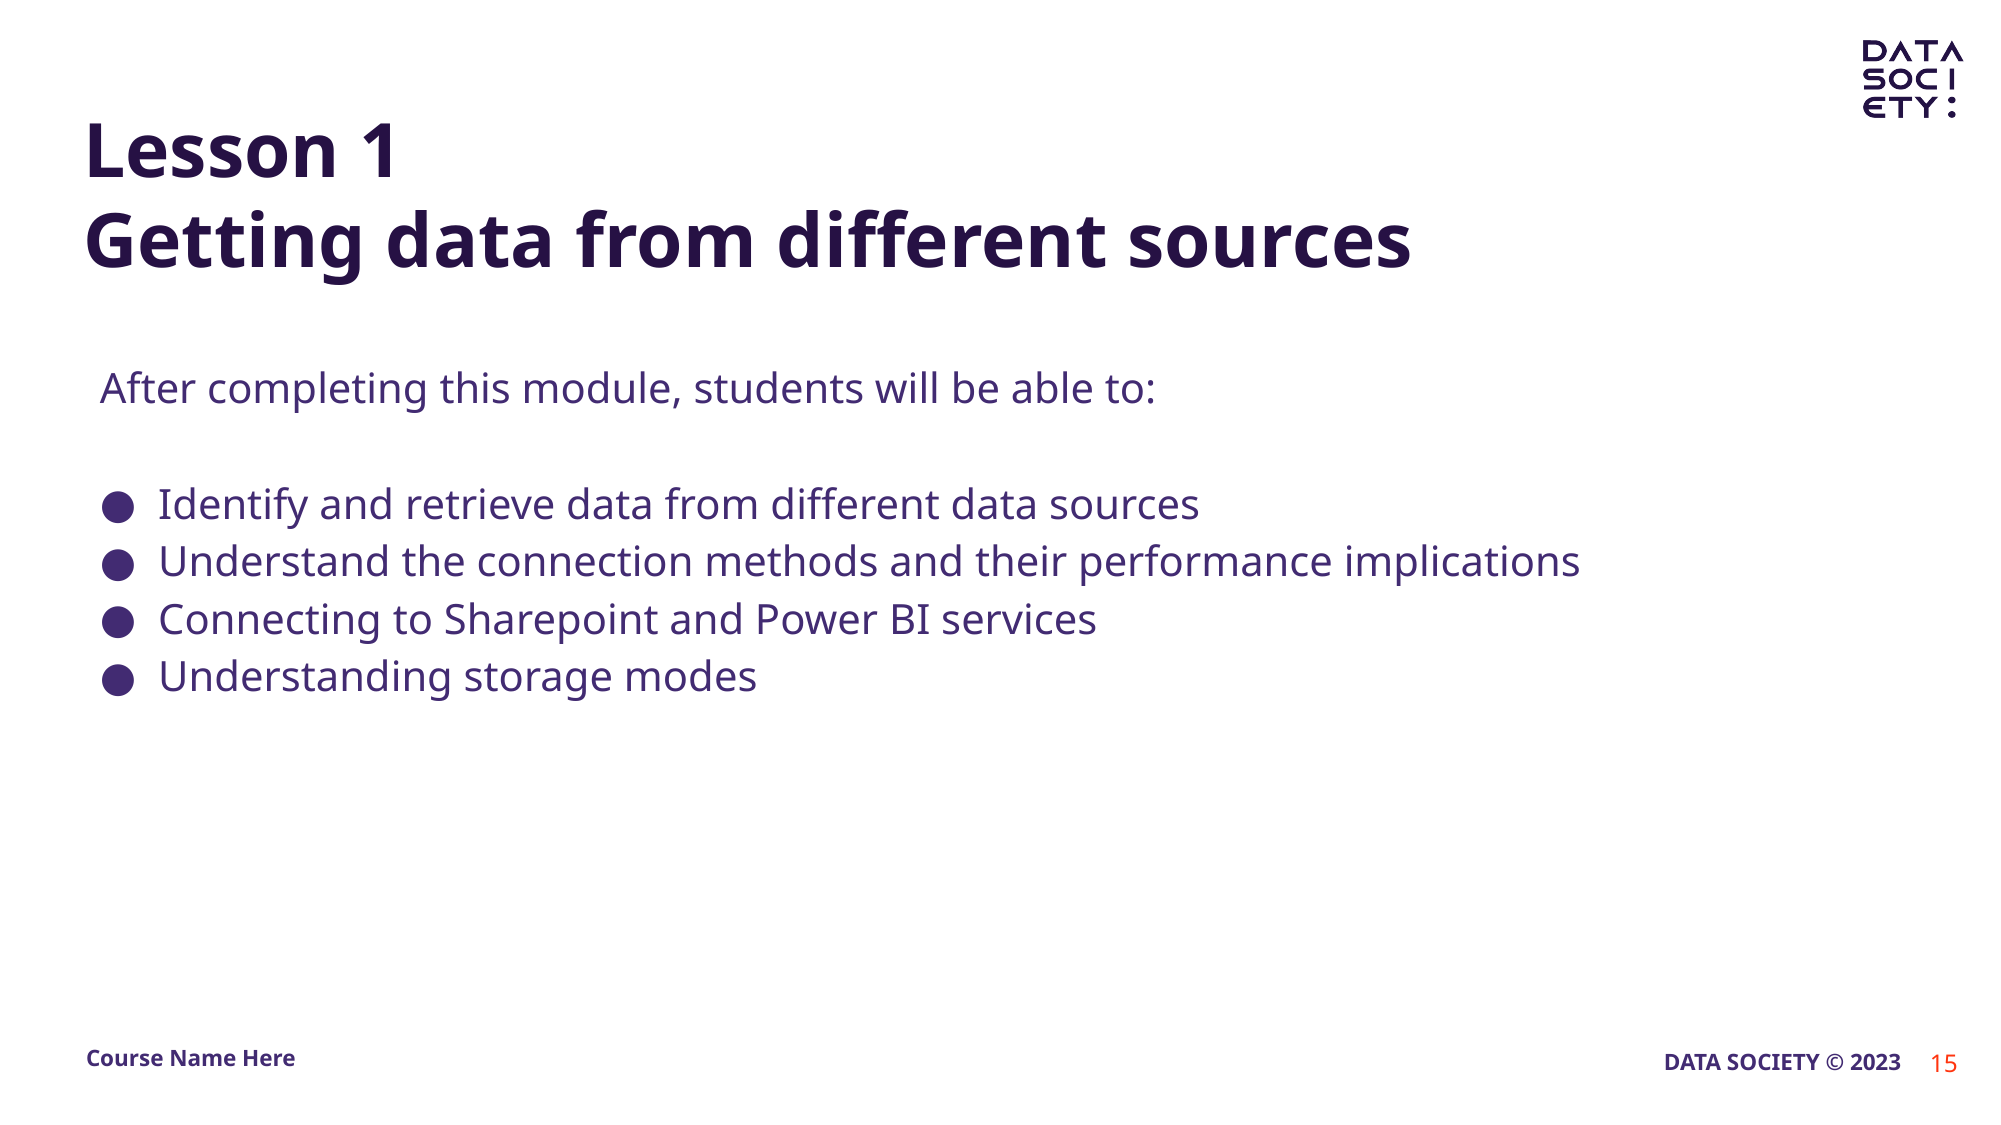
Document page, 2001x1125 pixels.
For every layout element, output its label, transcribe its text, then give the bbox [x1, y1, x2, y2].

title Lesson 1 Getting data from different sources [68, 87, 1932, 317]
list After completing this module, students will be able to: Identify and retrieve data from different data sources Understand the connection methods and their performance implications Connecting to Sharepoint and Power BI services Understanding storage modes [68, 339, 1932, 809]
slide_number ‹#› [1853, 1033, 1974, 1097]
picture [1863, 40, 1964, 118]
